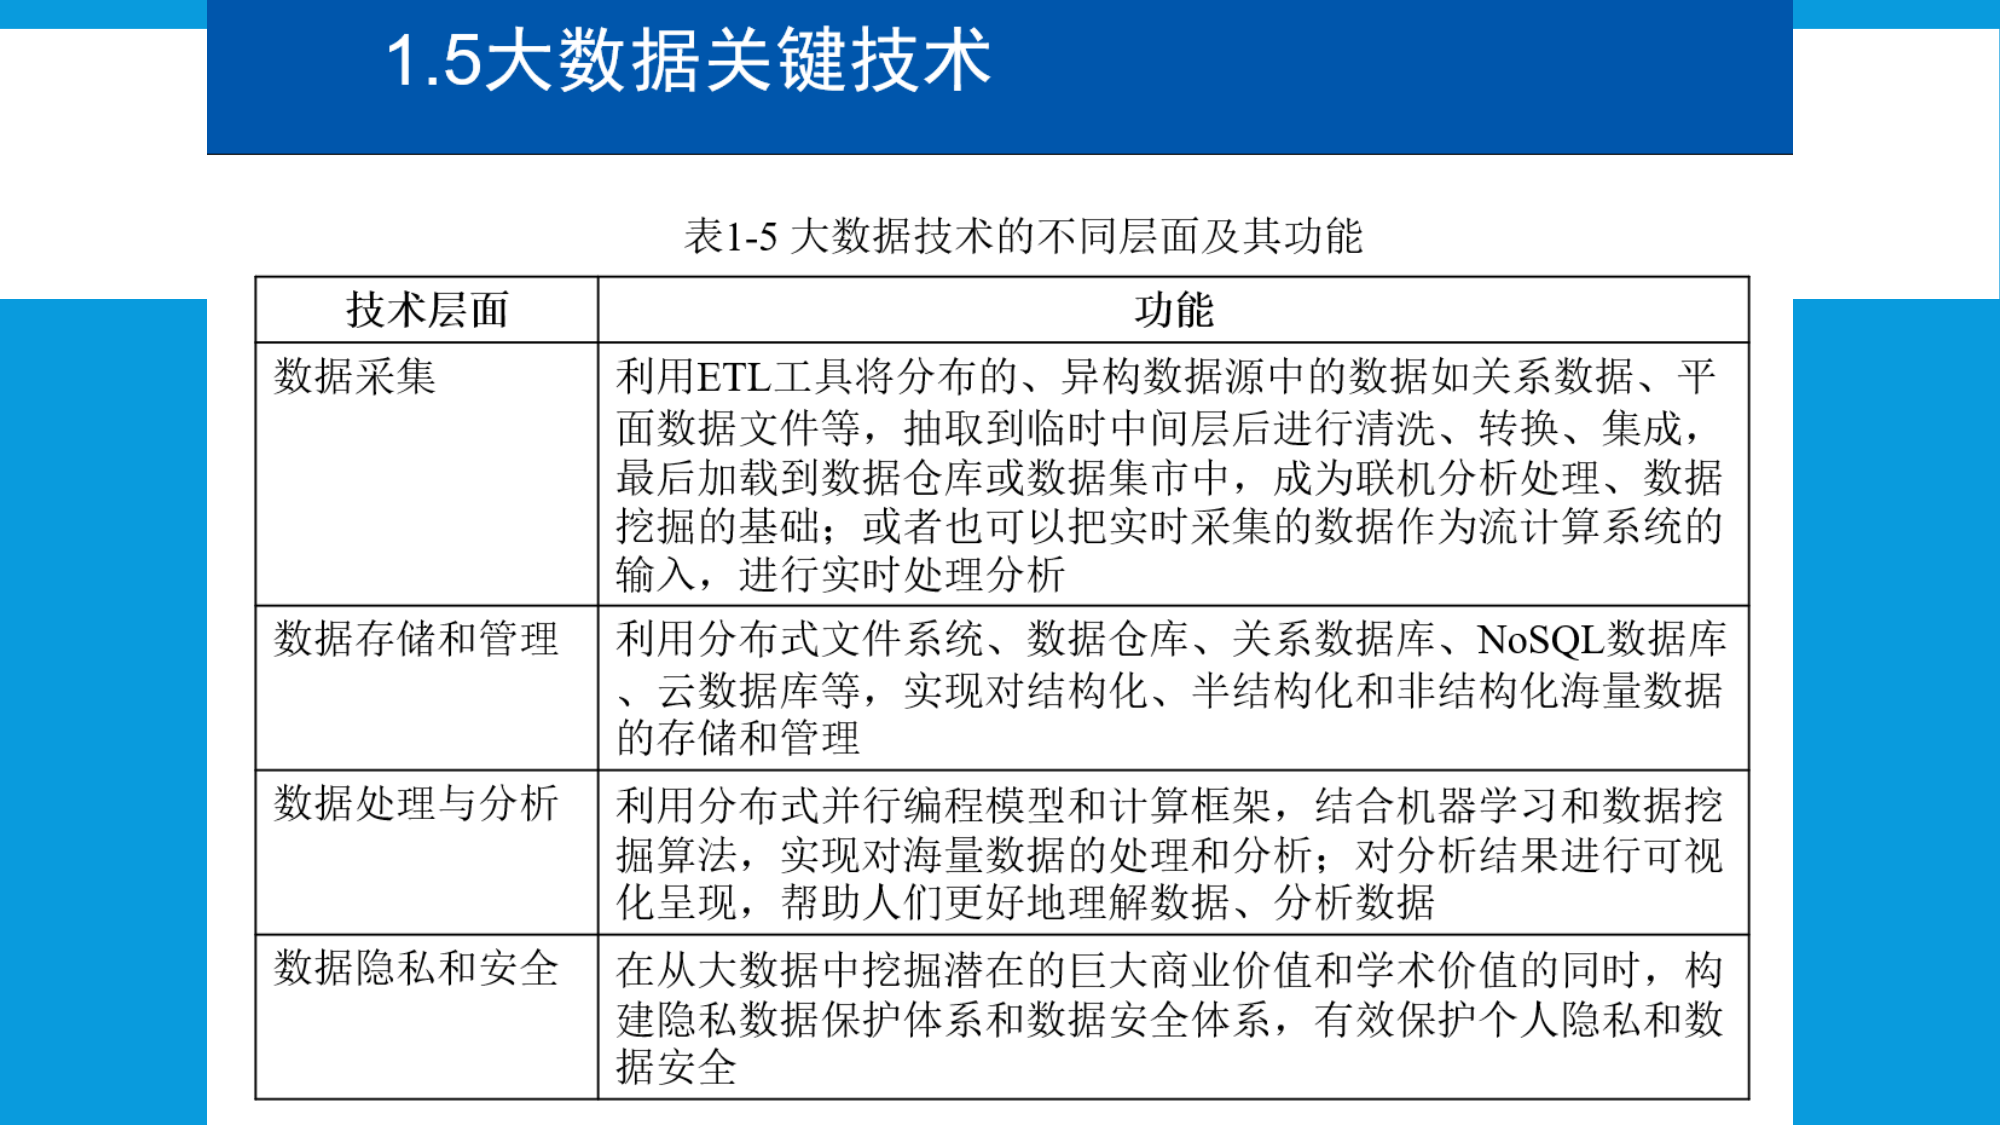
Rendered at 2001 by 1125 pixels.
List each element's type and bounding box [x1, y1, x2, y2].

picture [206, 0, 1793, 1125]
